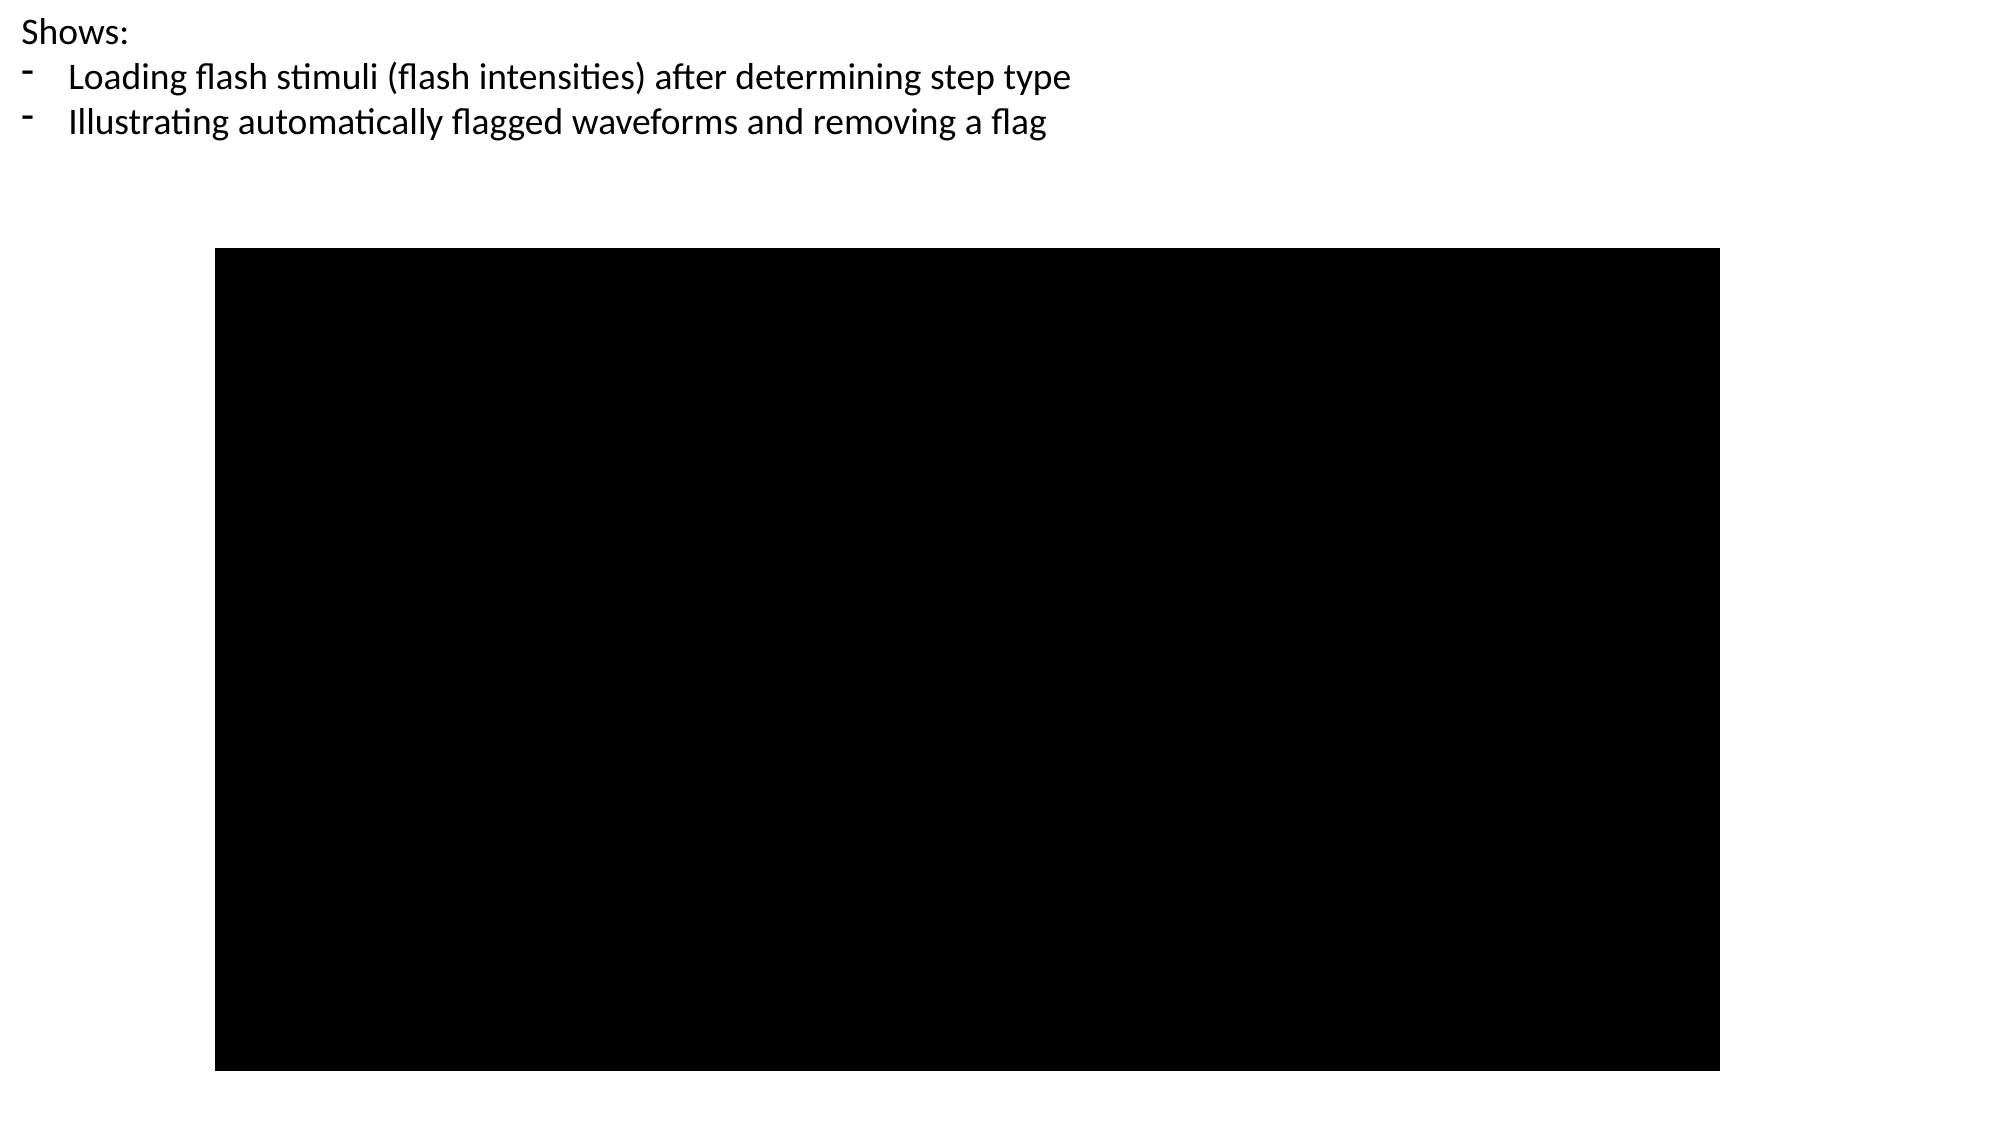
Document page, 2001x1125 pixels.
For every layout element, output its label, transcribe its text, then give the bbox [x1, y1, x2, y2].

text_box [214, 248, 1721, 1072]
text_box Shows: Loading flash stimuli (flash intensities) after determining step type Illustrating automatically flagged waveforms and removing a flag [6, 0, 1088, 150]
